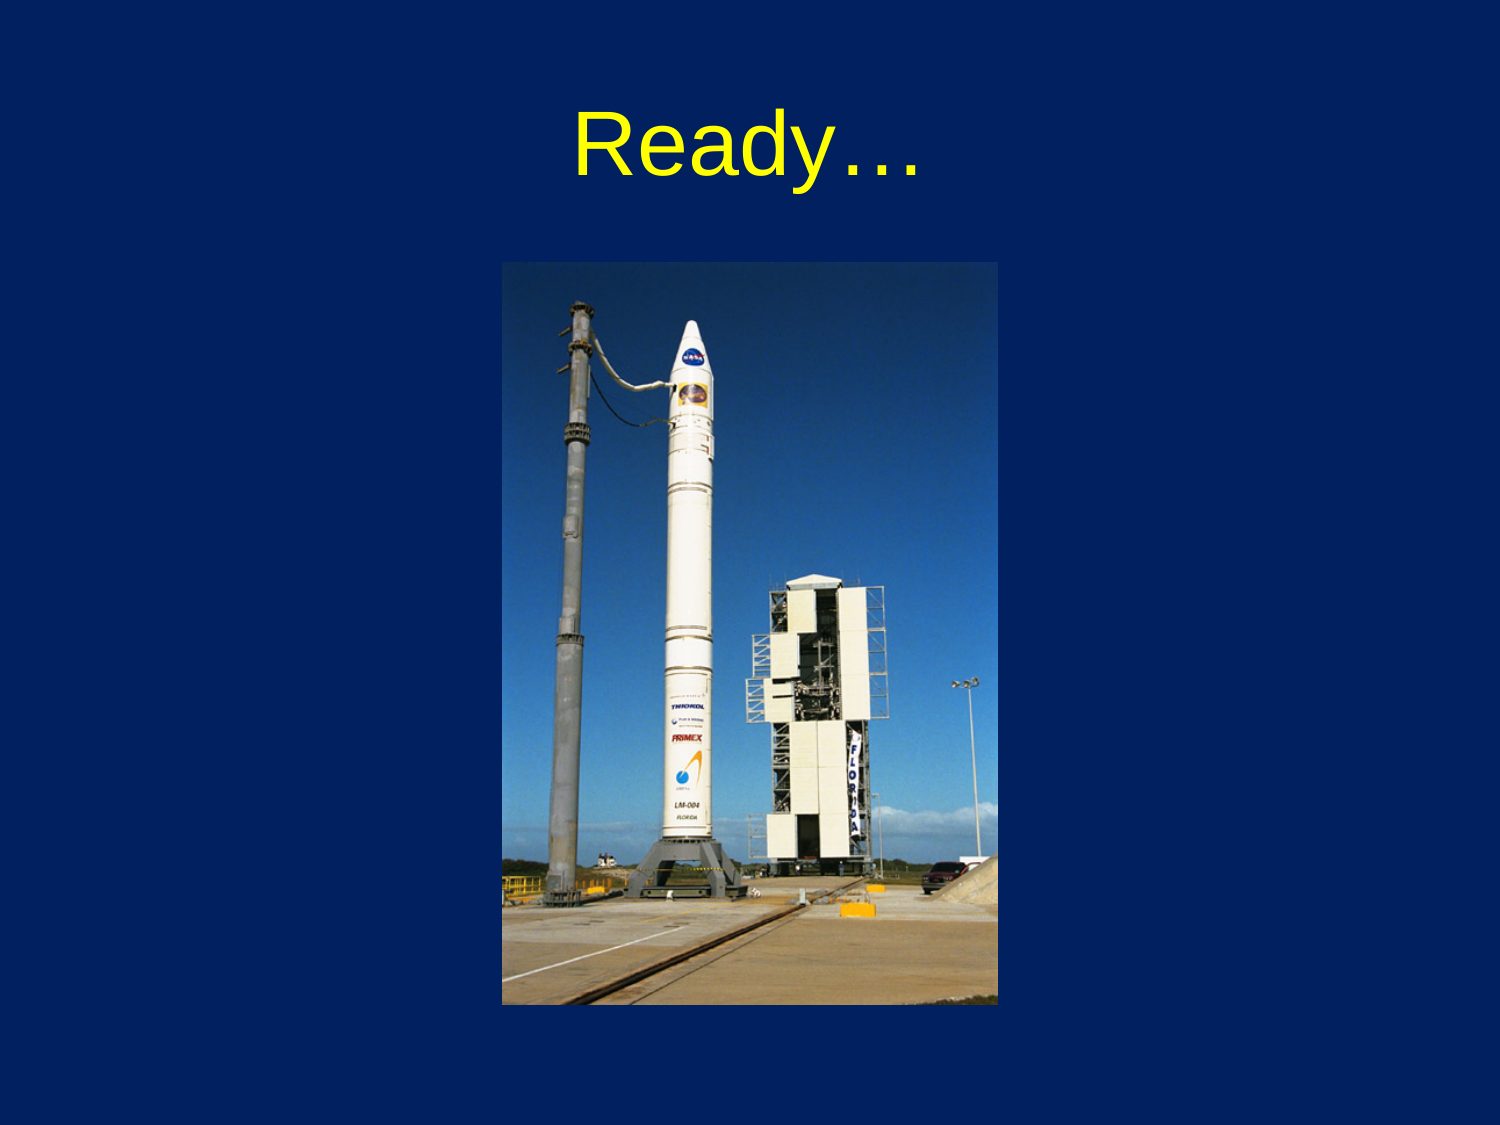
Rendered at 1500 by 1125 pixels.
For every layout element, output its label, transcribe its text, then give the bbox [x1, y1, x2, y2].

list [501, 261, 999, 1006]
title Ready… [75, 45, 1425, 233]
